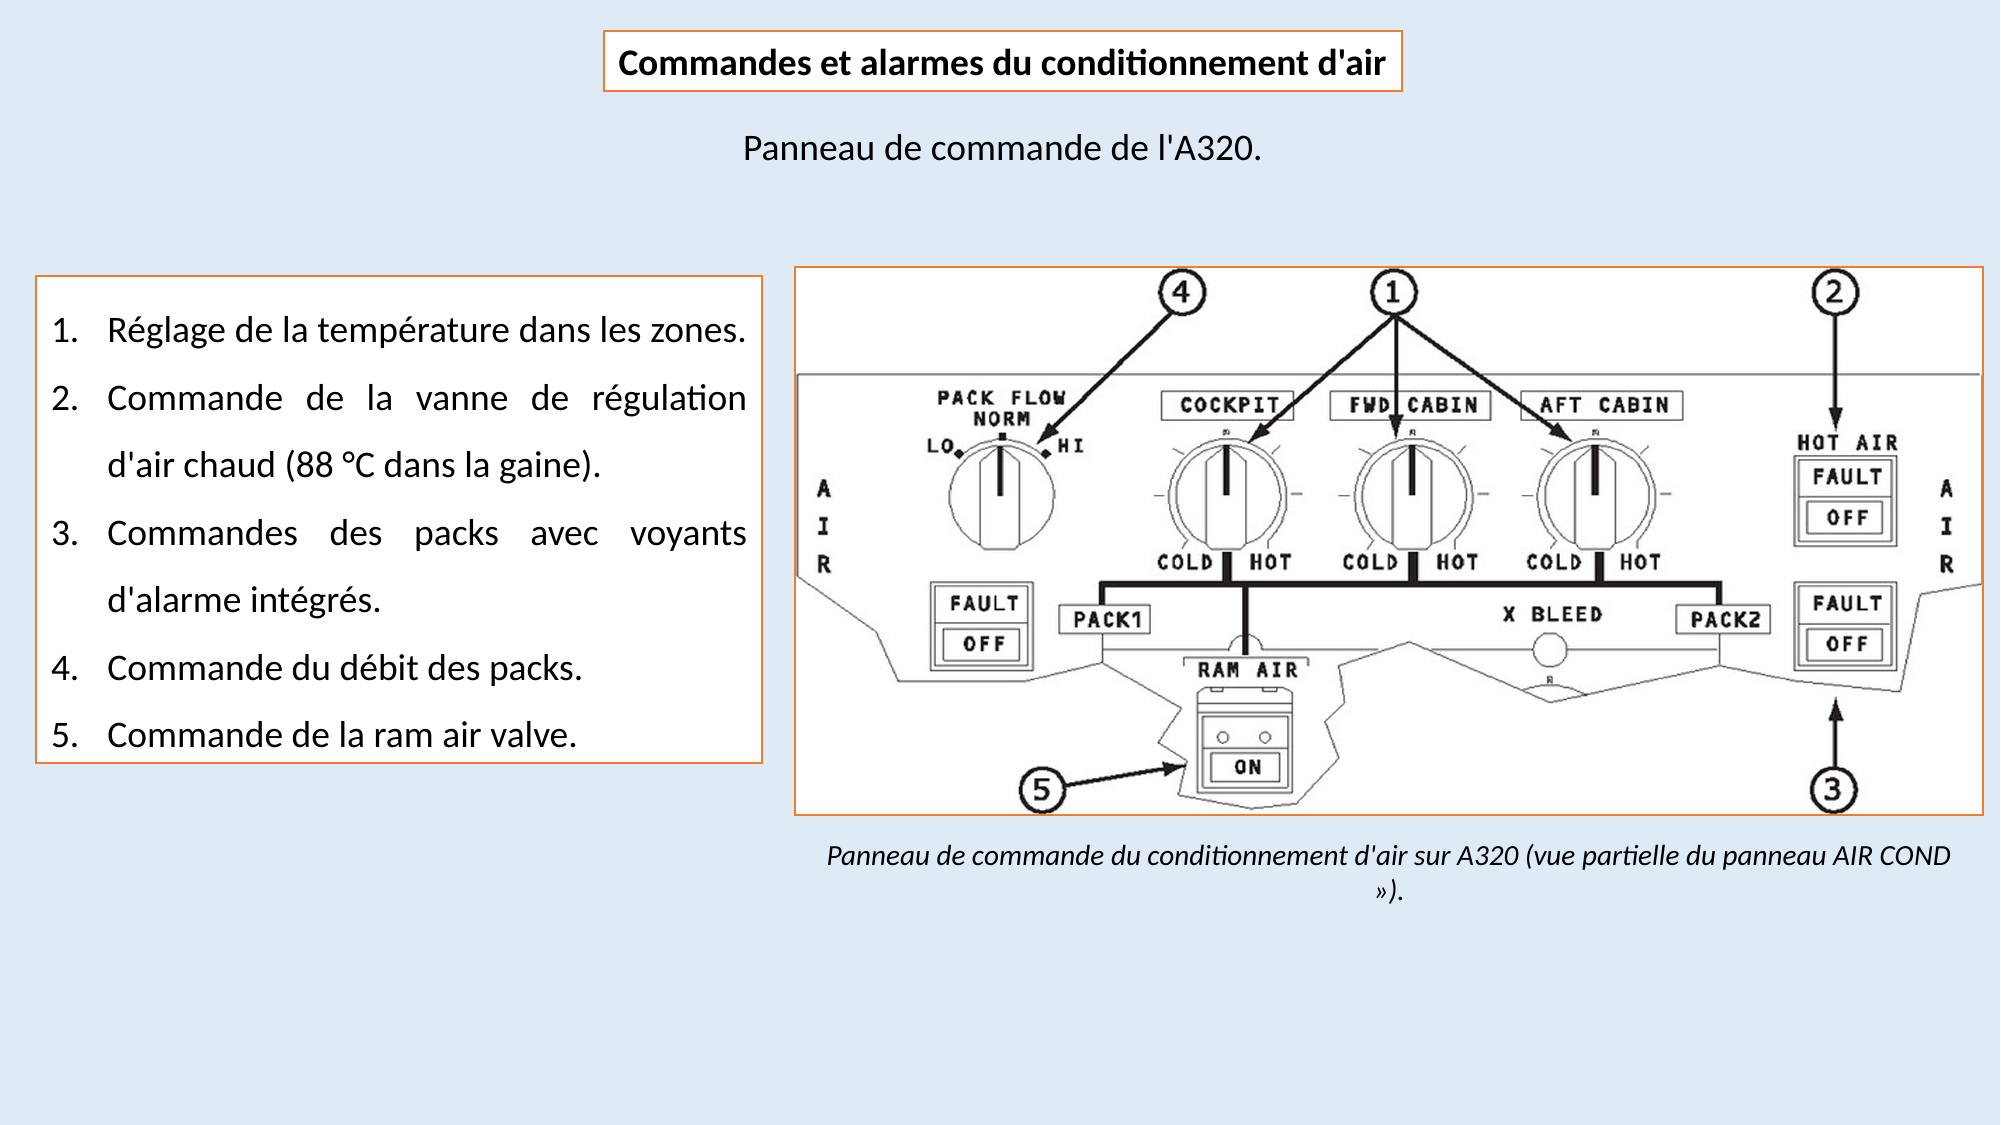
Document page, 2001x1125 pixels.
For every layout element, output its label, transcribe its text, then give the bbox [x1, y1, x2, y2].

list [796, 268, 1983, 814]
text_box Réglage de la température dans les zones. Commande de la vanne de régulation d'air chaud (88 °C dans la gaine). Commandes des packs avec voyants d'alarme intégrés. Commande du débit des packs. Commande de la ram air valve. [35, 275, 763, 764]
text_box Panneau de commande de l'A320. [728, 115, 1278, 176]
text_box Panneau de commande du conditionnement d'air sur A320 (vue partielle du panneau AIR COND »). [796, 829, 1983, 914]
text_box Commandes et alarmes du conditionnement d'air [603, 30, 1403, 92]
